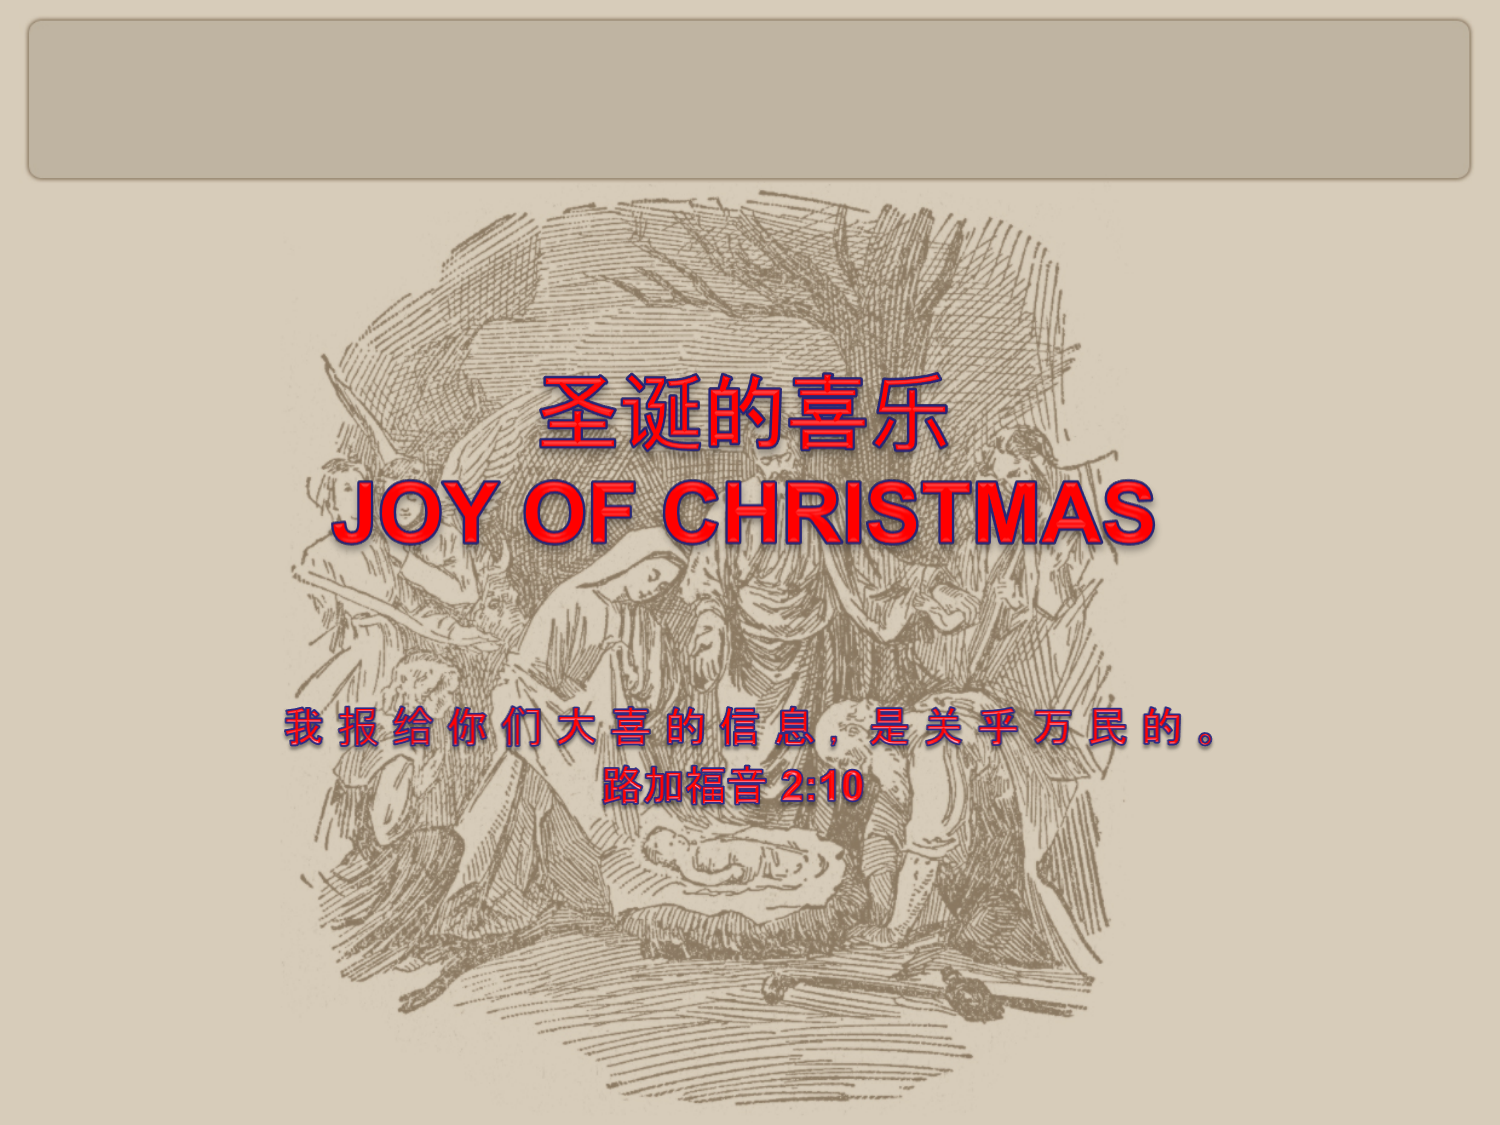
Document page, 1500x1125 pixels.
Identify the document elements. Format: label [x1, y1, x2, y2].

text_box [99, 685, 1187, 730]
picture [0, 0, 1500, 1125]
